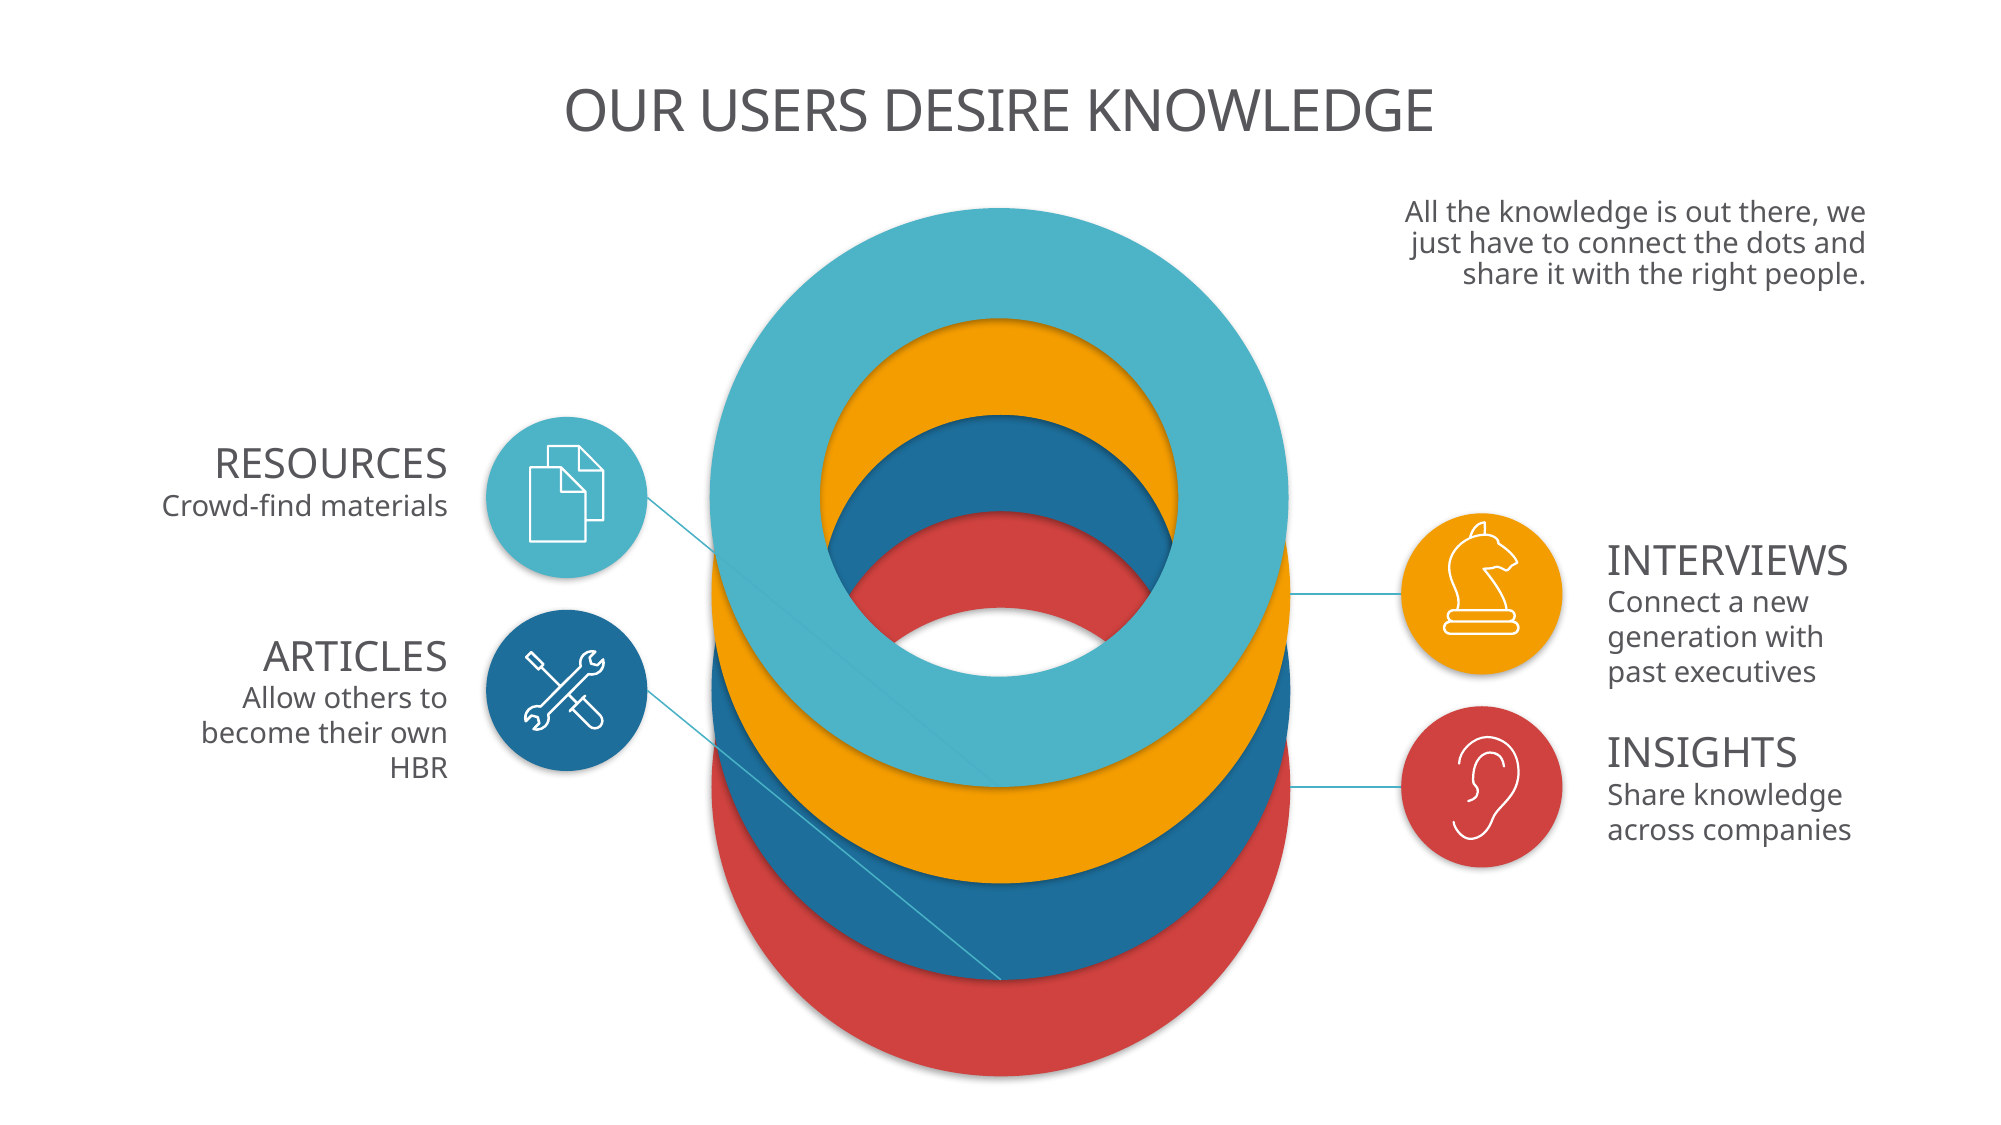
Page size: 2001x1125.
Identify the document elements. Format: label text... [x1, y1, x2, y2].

text_box [485, 609, 649, 772]
text_box All the knowledge is out there, we just have to connect the dots and share it with the right people. [1360, 190, 1887, 301]
text_box [837, 661, 1292, 981]
text_box [857, 520, 1144, 642]
text_box [1442, 521, 1520, 635]
text_box RESOURCES Crowd-find materials [125, 429, 463, 530]
text_box [708, 207, 1290, 788]
text_box [710, 659, 792, 807]
title OUR USERS DESIRE KNOWLEDGE [150, 45, 1850, 180]
text_box INTERVIEWS Connect a new generation with past executives [1592, 525, 1898, 696]
text_box [716, 749, 999, 981]
text_box [710, 559, 1292, 885]
text_box [523, 649, 605, 731]
text_box [1400, 512, 1564, 676]
text_box ARTICLES Allow others to become their own HBR [125, 622, 463, 792]
text_box [1400, 705, 1564, 869]
text_box [826, 328, 1172, 542]
text_box [710, 754, 1292, 1078]
text_box [529, 444, 605, 543]
text_box [485, 416, 649, 579]
text_box INSIGHTS Share knowledge across companies [1592, 718, 1934, 854]
text_box [834, 424, 1166, 593]
text_box [647, 691, 661, 700]
text_box [1452, 735, 1520, 841]
